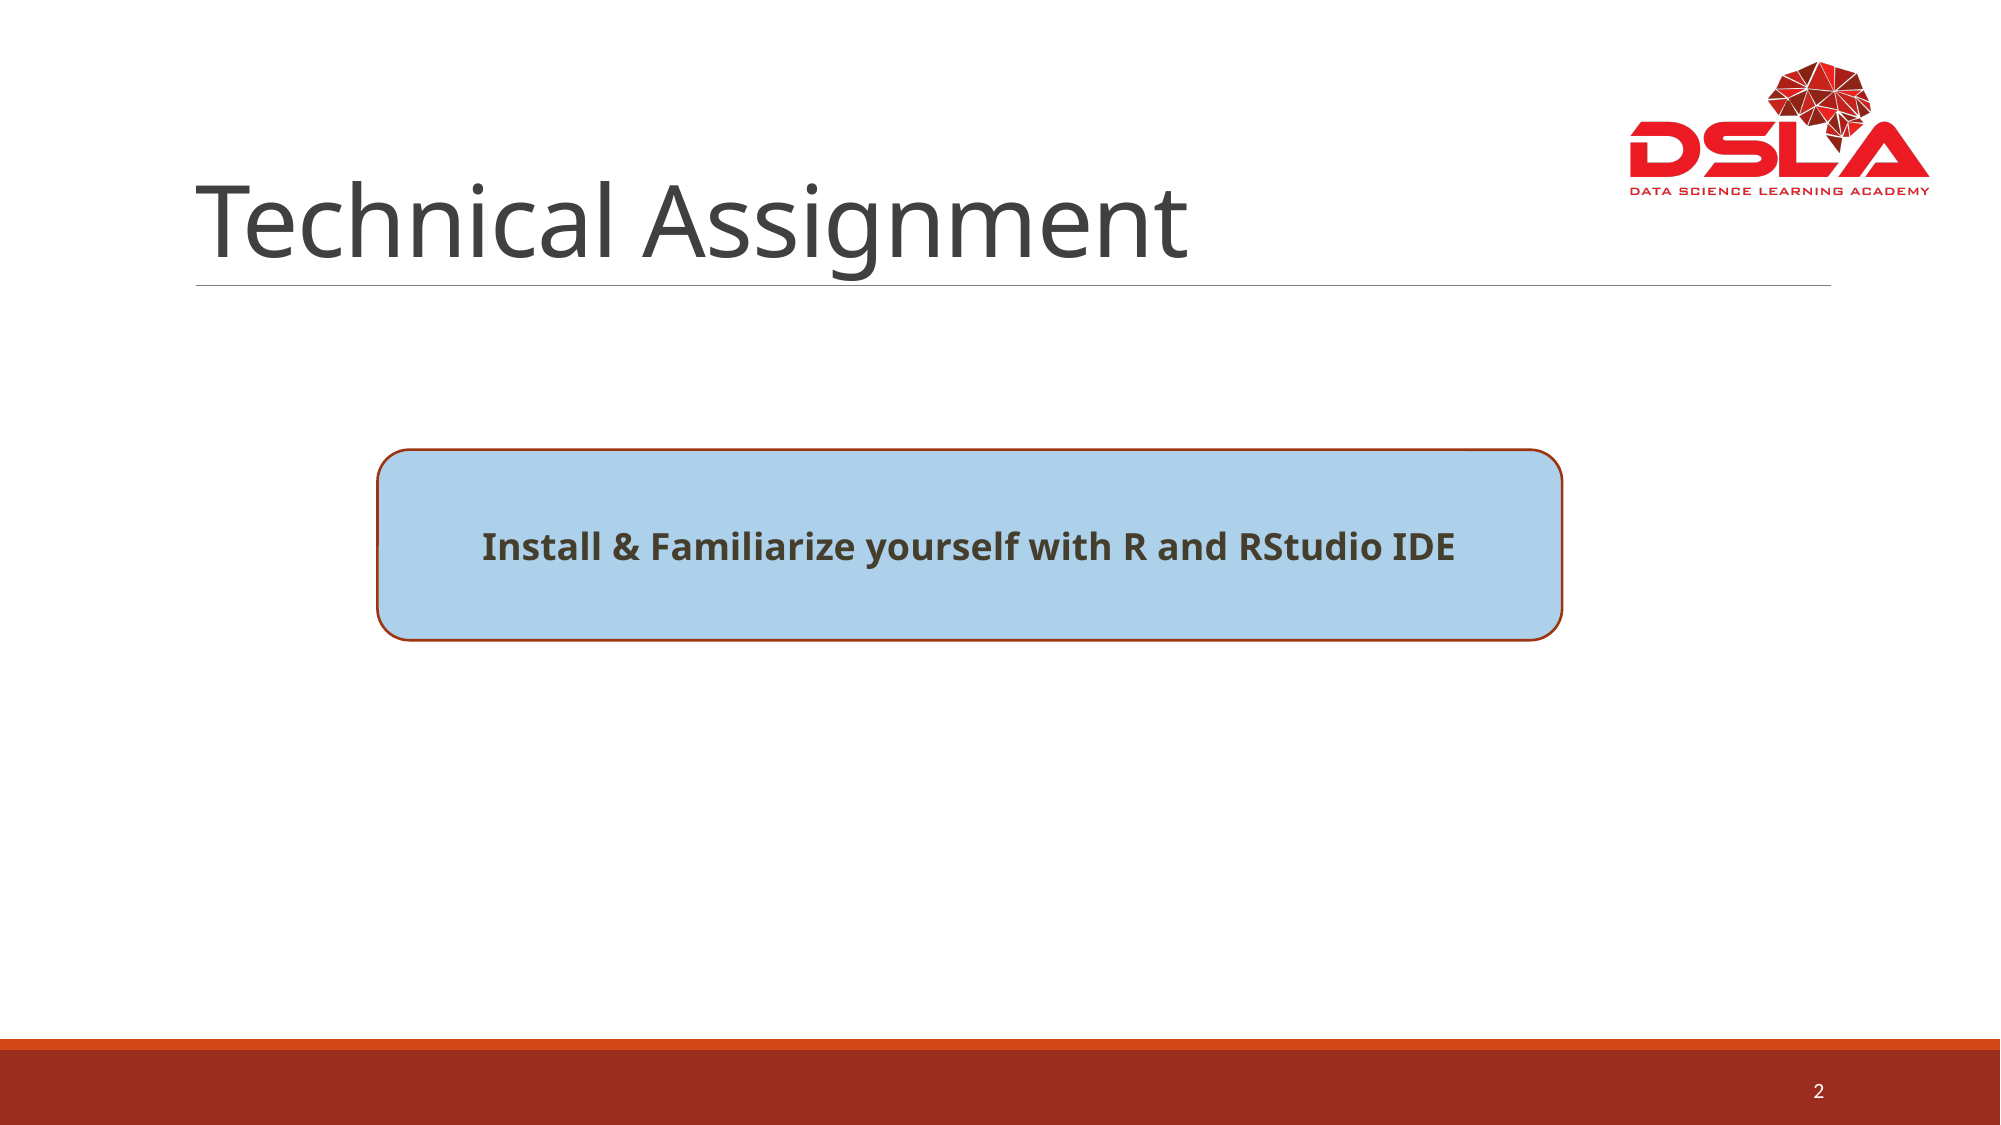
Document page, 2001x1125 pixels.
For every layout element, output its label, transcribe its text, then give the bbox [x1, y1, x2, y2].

title Technical Assignment [180, 47, 1830, 285]
text_box Install & Familiarize yourself with R and RStudio IDE [376, 448, 1564, 642]
picture [1605, 16, 1973, 242]
slide_number 2 [1624, 1059, 1840, 1120]
